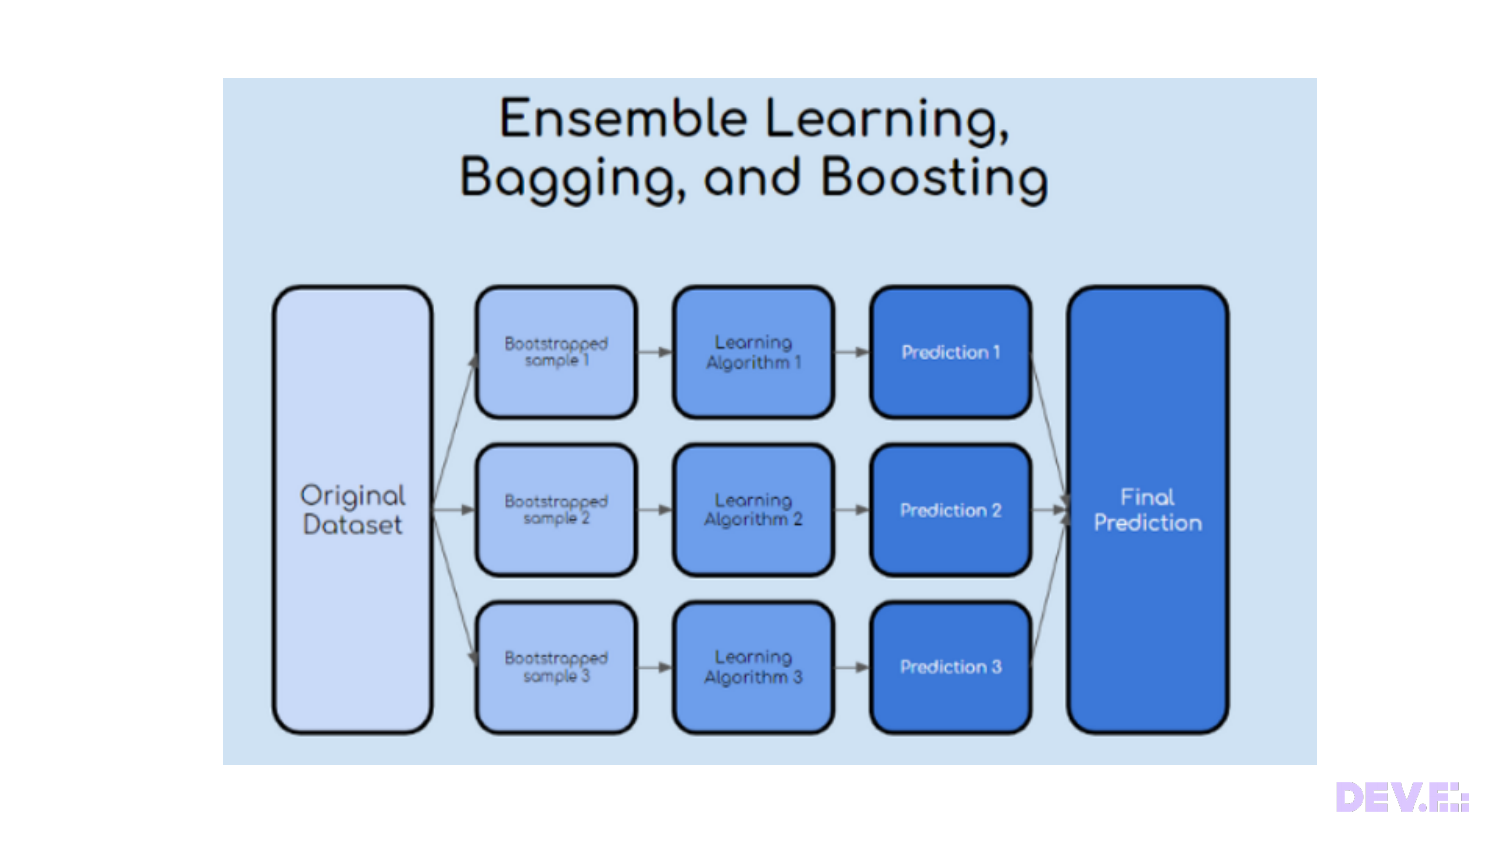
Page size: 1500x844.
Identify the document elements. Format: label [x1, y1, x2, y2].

picture [1330, 776, 1474, 818]
picture [222, 78, 1318, 766]
